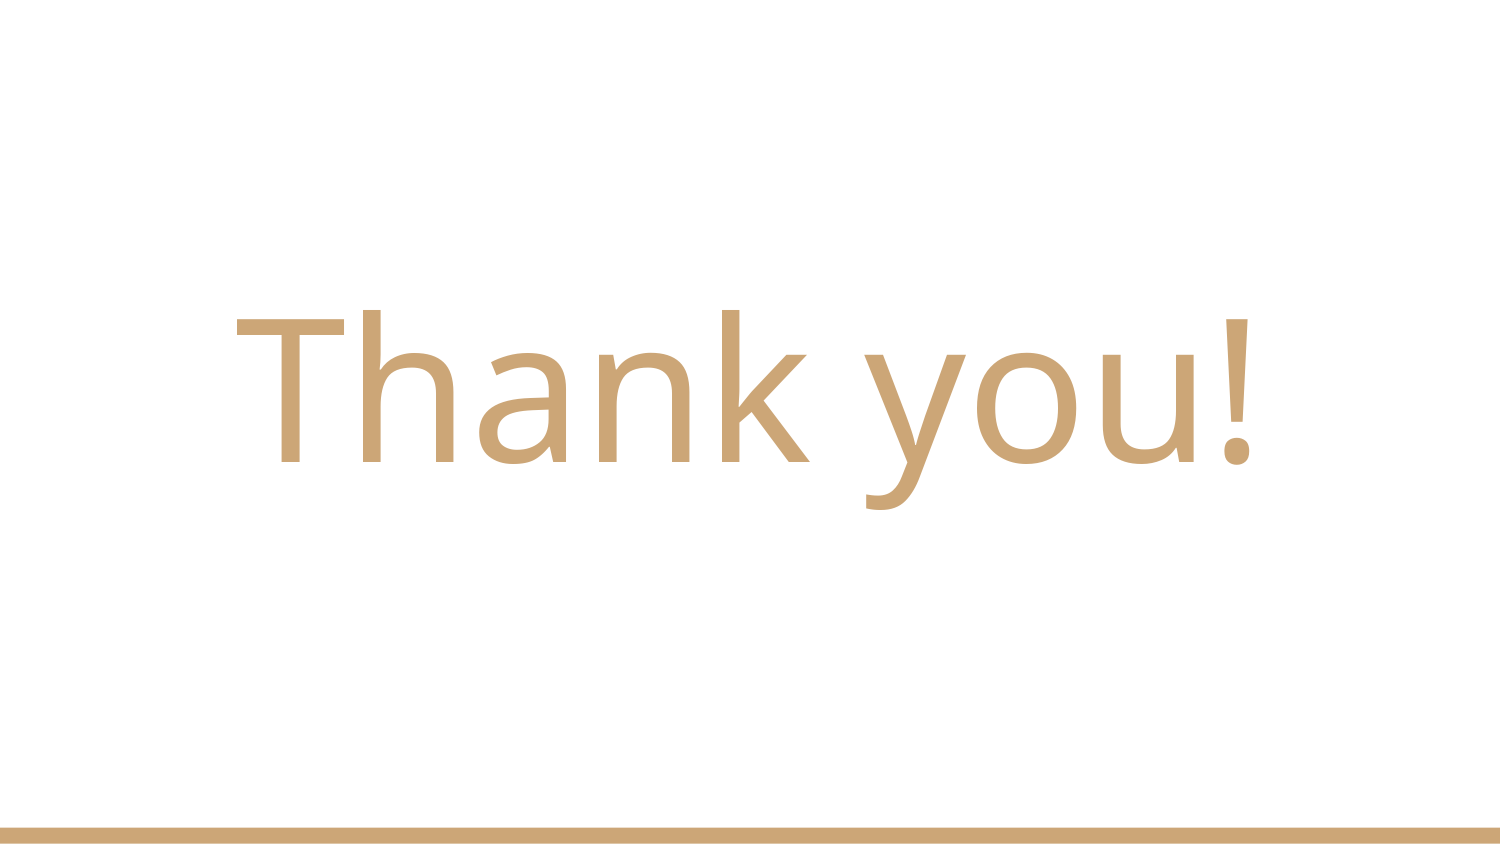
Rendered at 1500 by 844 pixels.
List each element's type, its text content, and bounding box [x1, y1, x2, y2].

title Thank you! [51, 207, 1449, 557]
